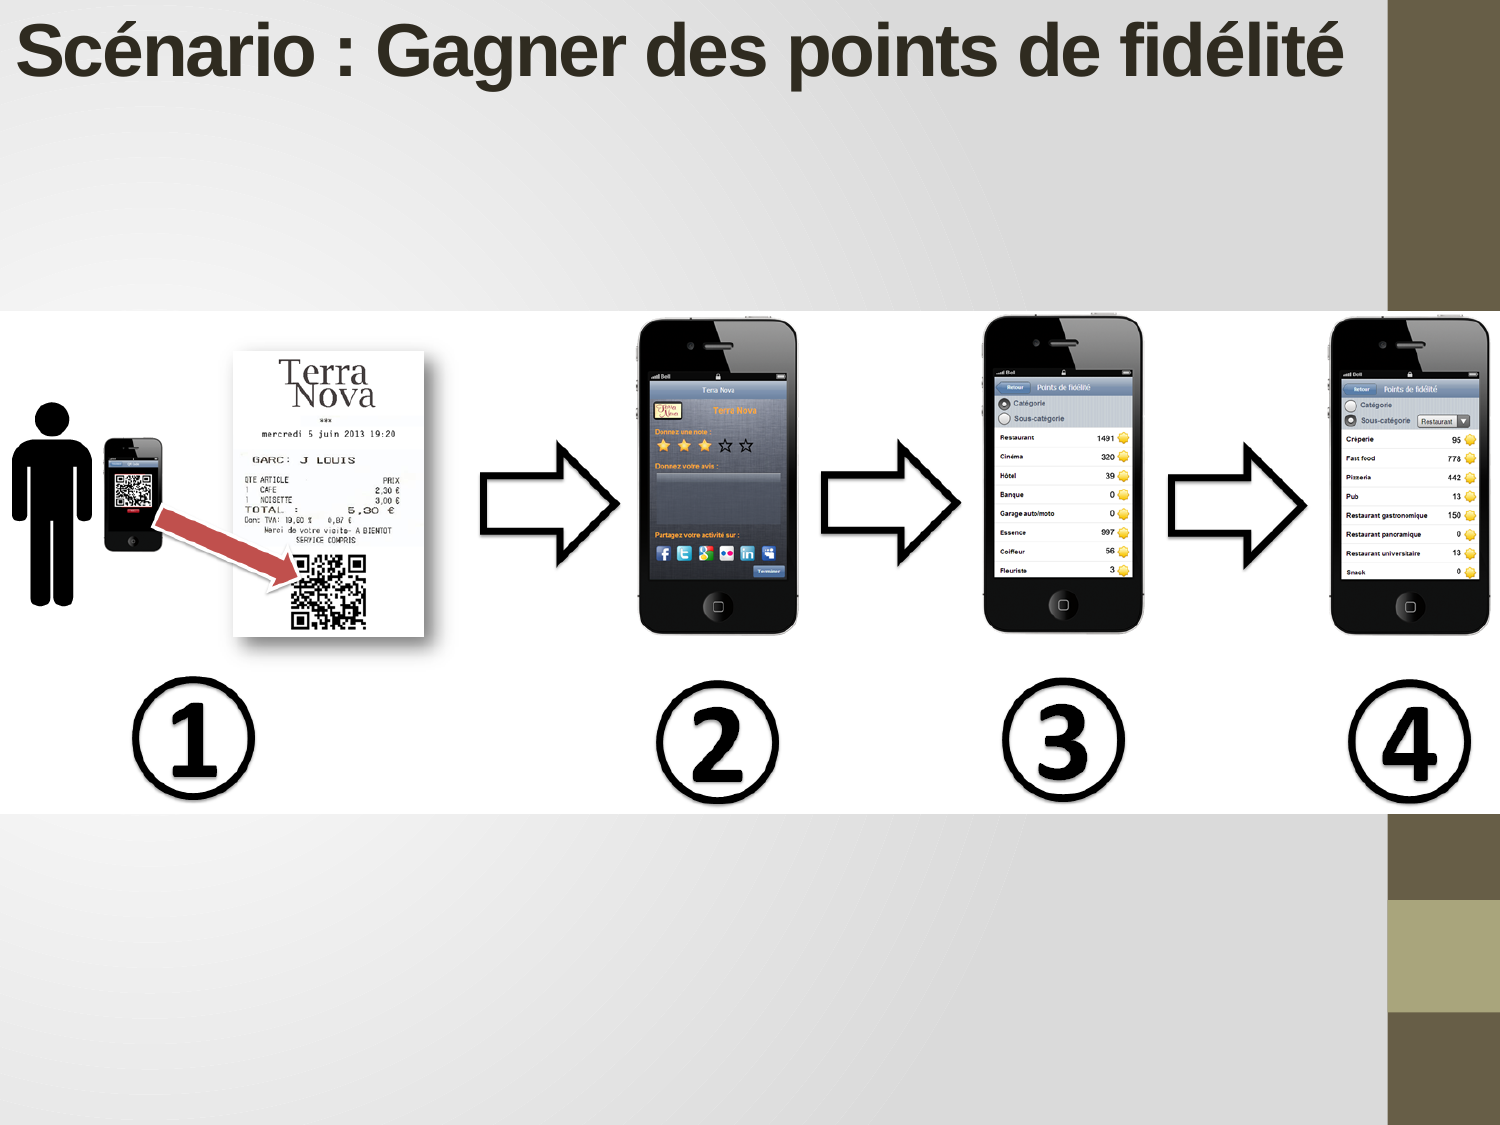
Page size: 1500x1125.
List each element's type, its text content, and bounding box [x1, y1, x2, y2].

text_box [0, 311, 1500, 814]
title Scénario : Gagner des points de fidélité [0, 0, 1500, 107]
